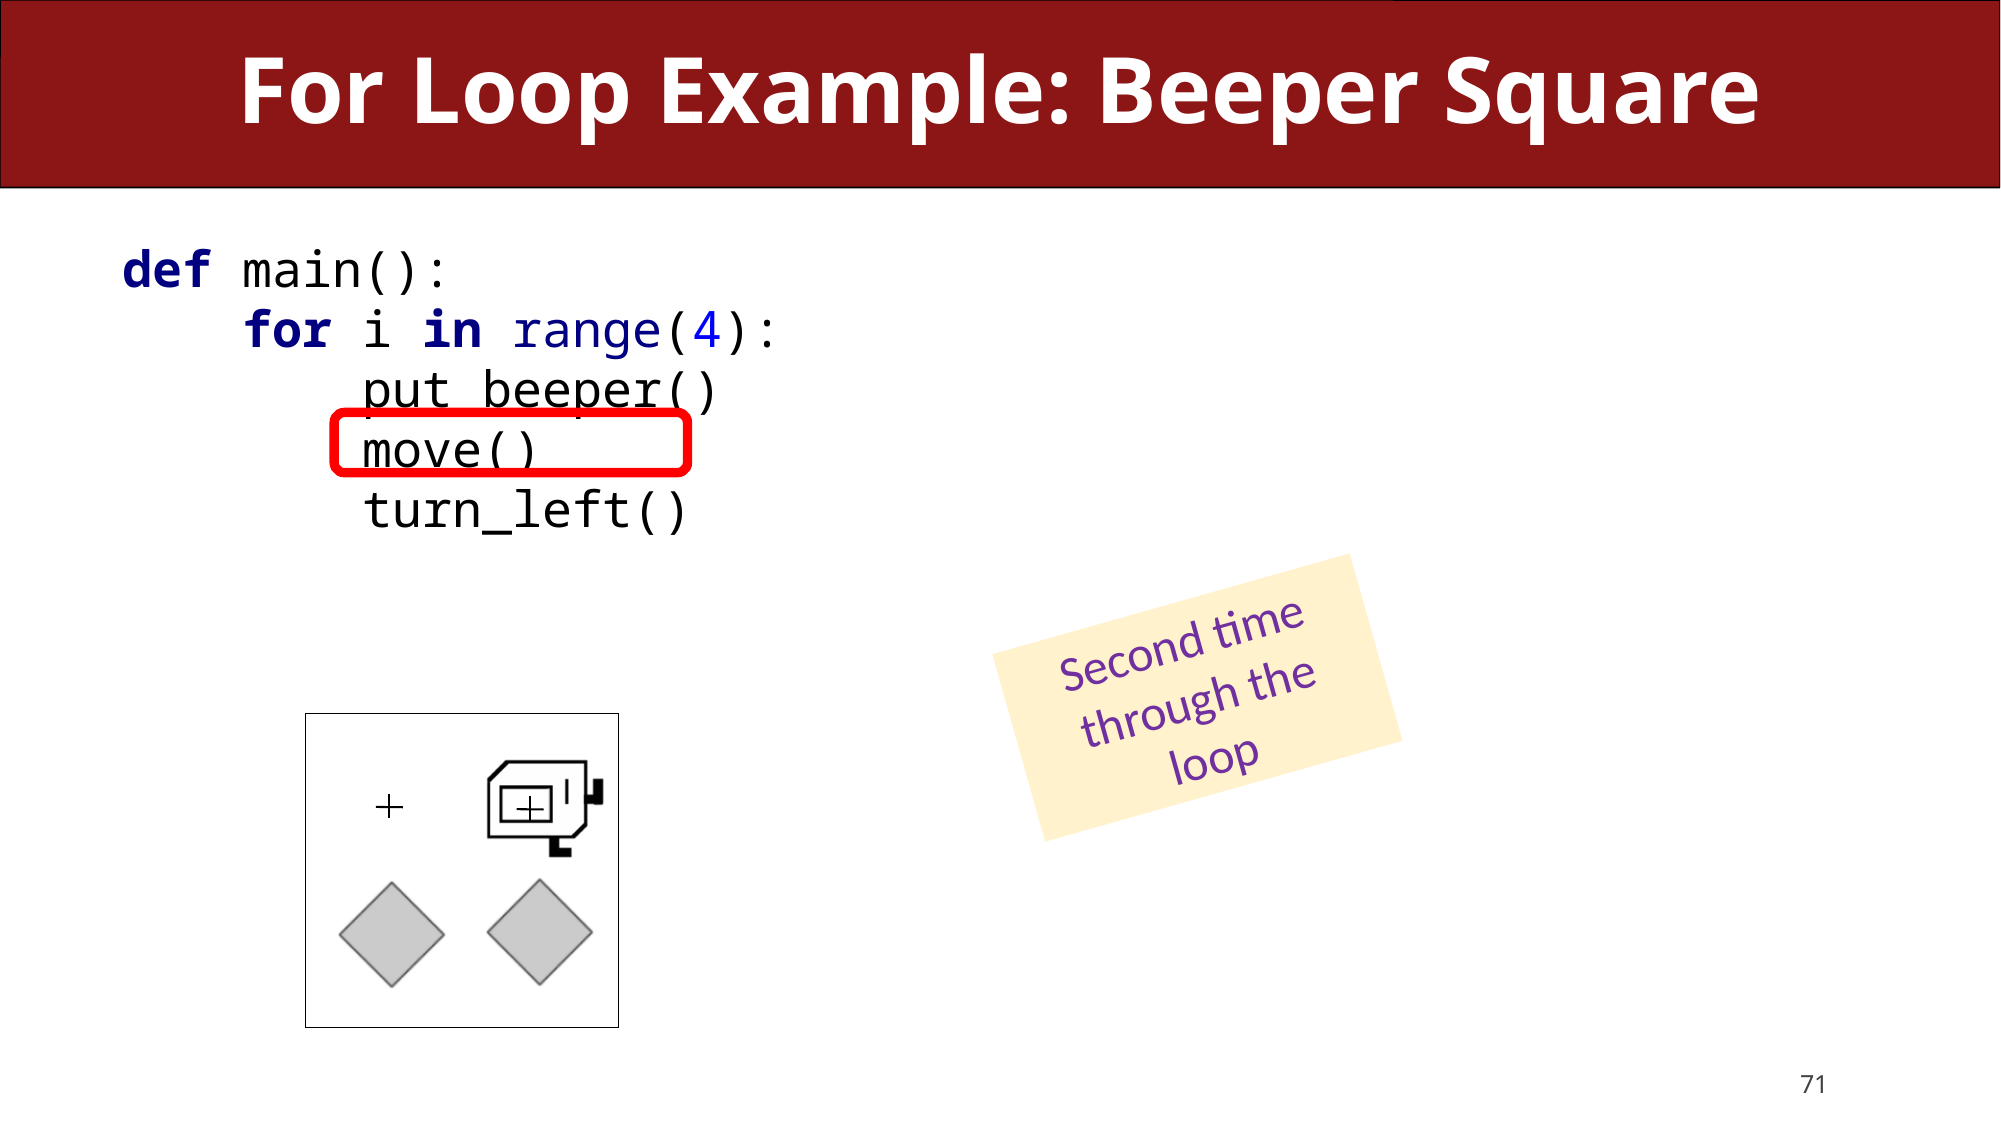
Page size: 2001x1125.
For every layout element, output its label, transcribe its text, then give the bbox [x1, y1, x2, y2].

title For Loop Example: Beeper Square [75, 0, 1925, 188]
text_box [305, 713, 619, 1028]
picture [482, 874, 600, 995]
text_box def main(): for i in range(4): put_beeper() move() turn_left() [107, 230, 1066, 546]
text_box [333, 411, 689, 474]
text_box Second time through the loop [992, 553, 1403, 842]
picture [478, 737, 613, 872]
picture [334, 877, 452, 997]
